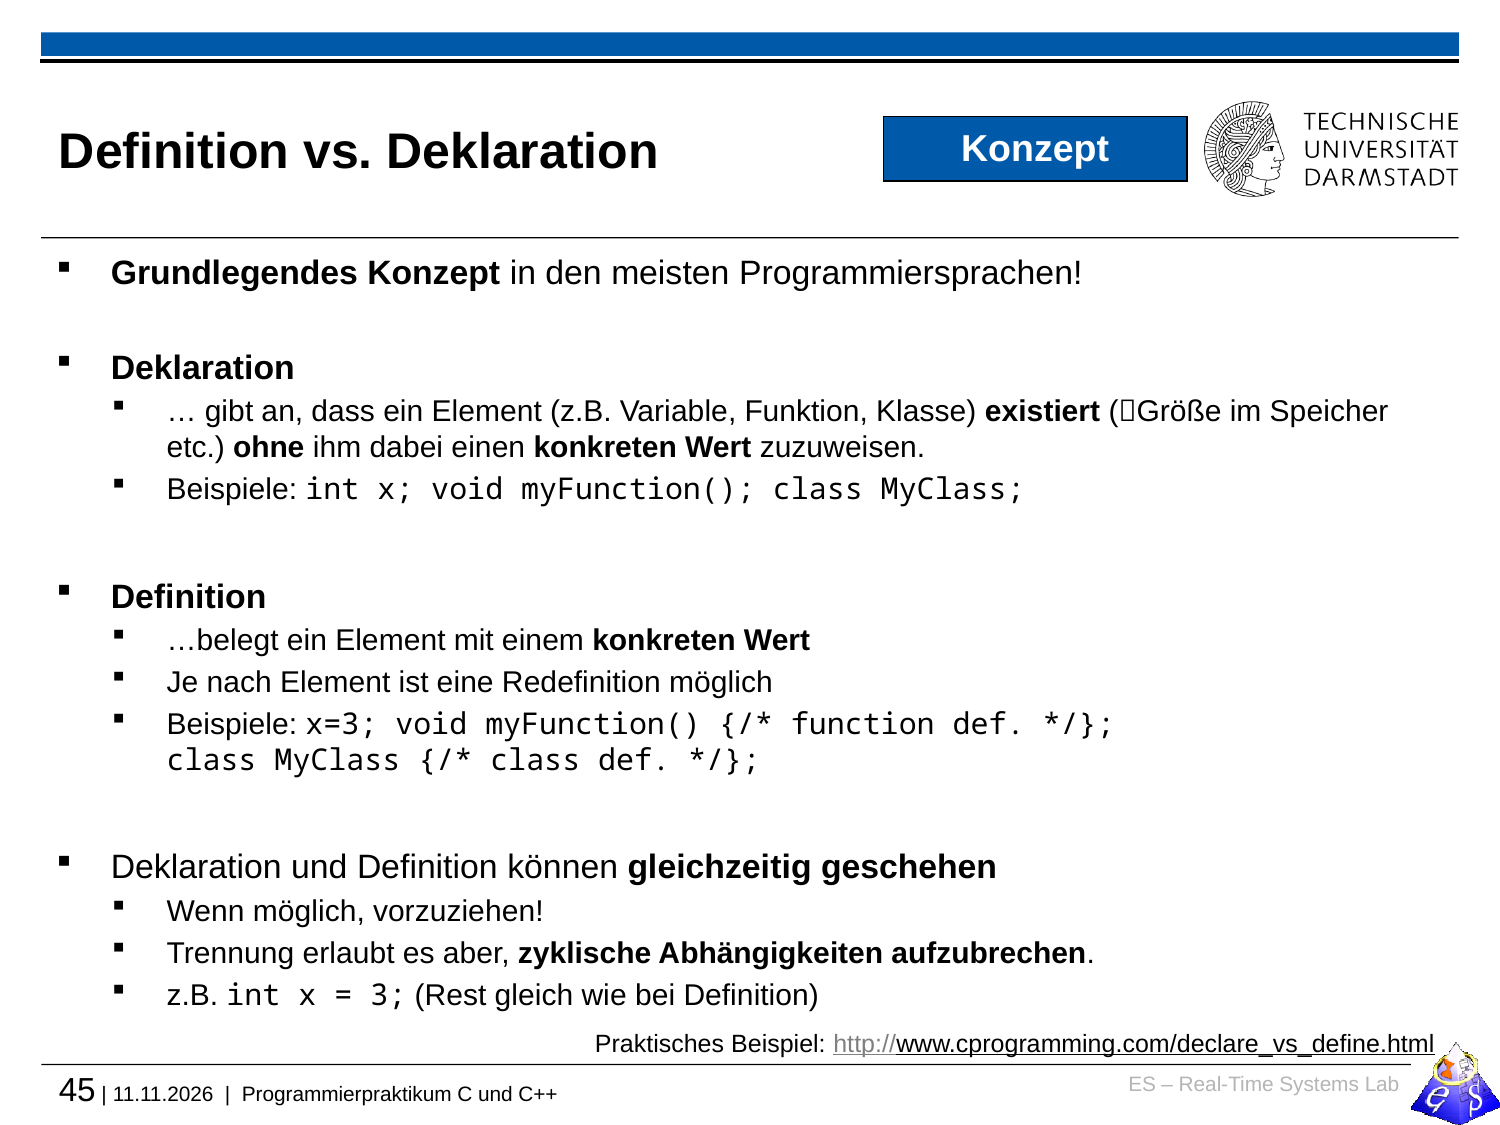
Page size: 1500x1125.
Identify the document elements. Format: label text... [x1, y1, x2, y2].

text_box Konzept [883, 116, 1187, 182]
list Grundlegendes Konzept in den meisten Programmiersprachen! Deklaration … gibt an, dass ein Element (z.B. Variable, Funktion, Klasse) existiert (Größe im Speicher etc.) ohne ihm dabei einen konkreten Wert zuzuweisen. Beispiele: int x; void myFunction(); class MyClass; Definition …belegt ein Element mit einem konkreten Wert Je nach Element ist eine Redefinition möglich Beispiele: x=3; void myFunction() {/* function def. */}; class MyClass {/* class def. */}; Deklaration und Definition können gleichzeitig geschehen Wenn möglich, vorzuziehen! Trennung erlaubt es aber, zyklische Abhängigkeiten aufzubrechen. z.B. int x = 3; (Rest gleich wie bei Definition) [41, 243, 1459, 1024]
title Definition vs. Deklaration [58, 80, 1187, 218]
text_box Praktisches Beispiel: http://www.cprogramming.com/declare_vs_define.html [537, 1023, 1500, 1066]
picture [1411, 1066, 1500, 1125]
picture [1187, 84, 1483, 214]
